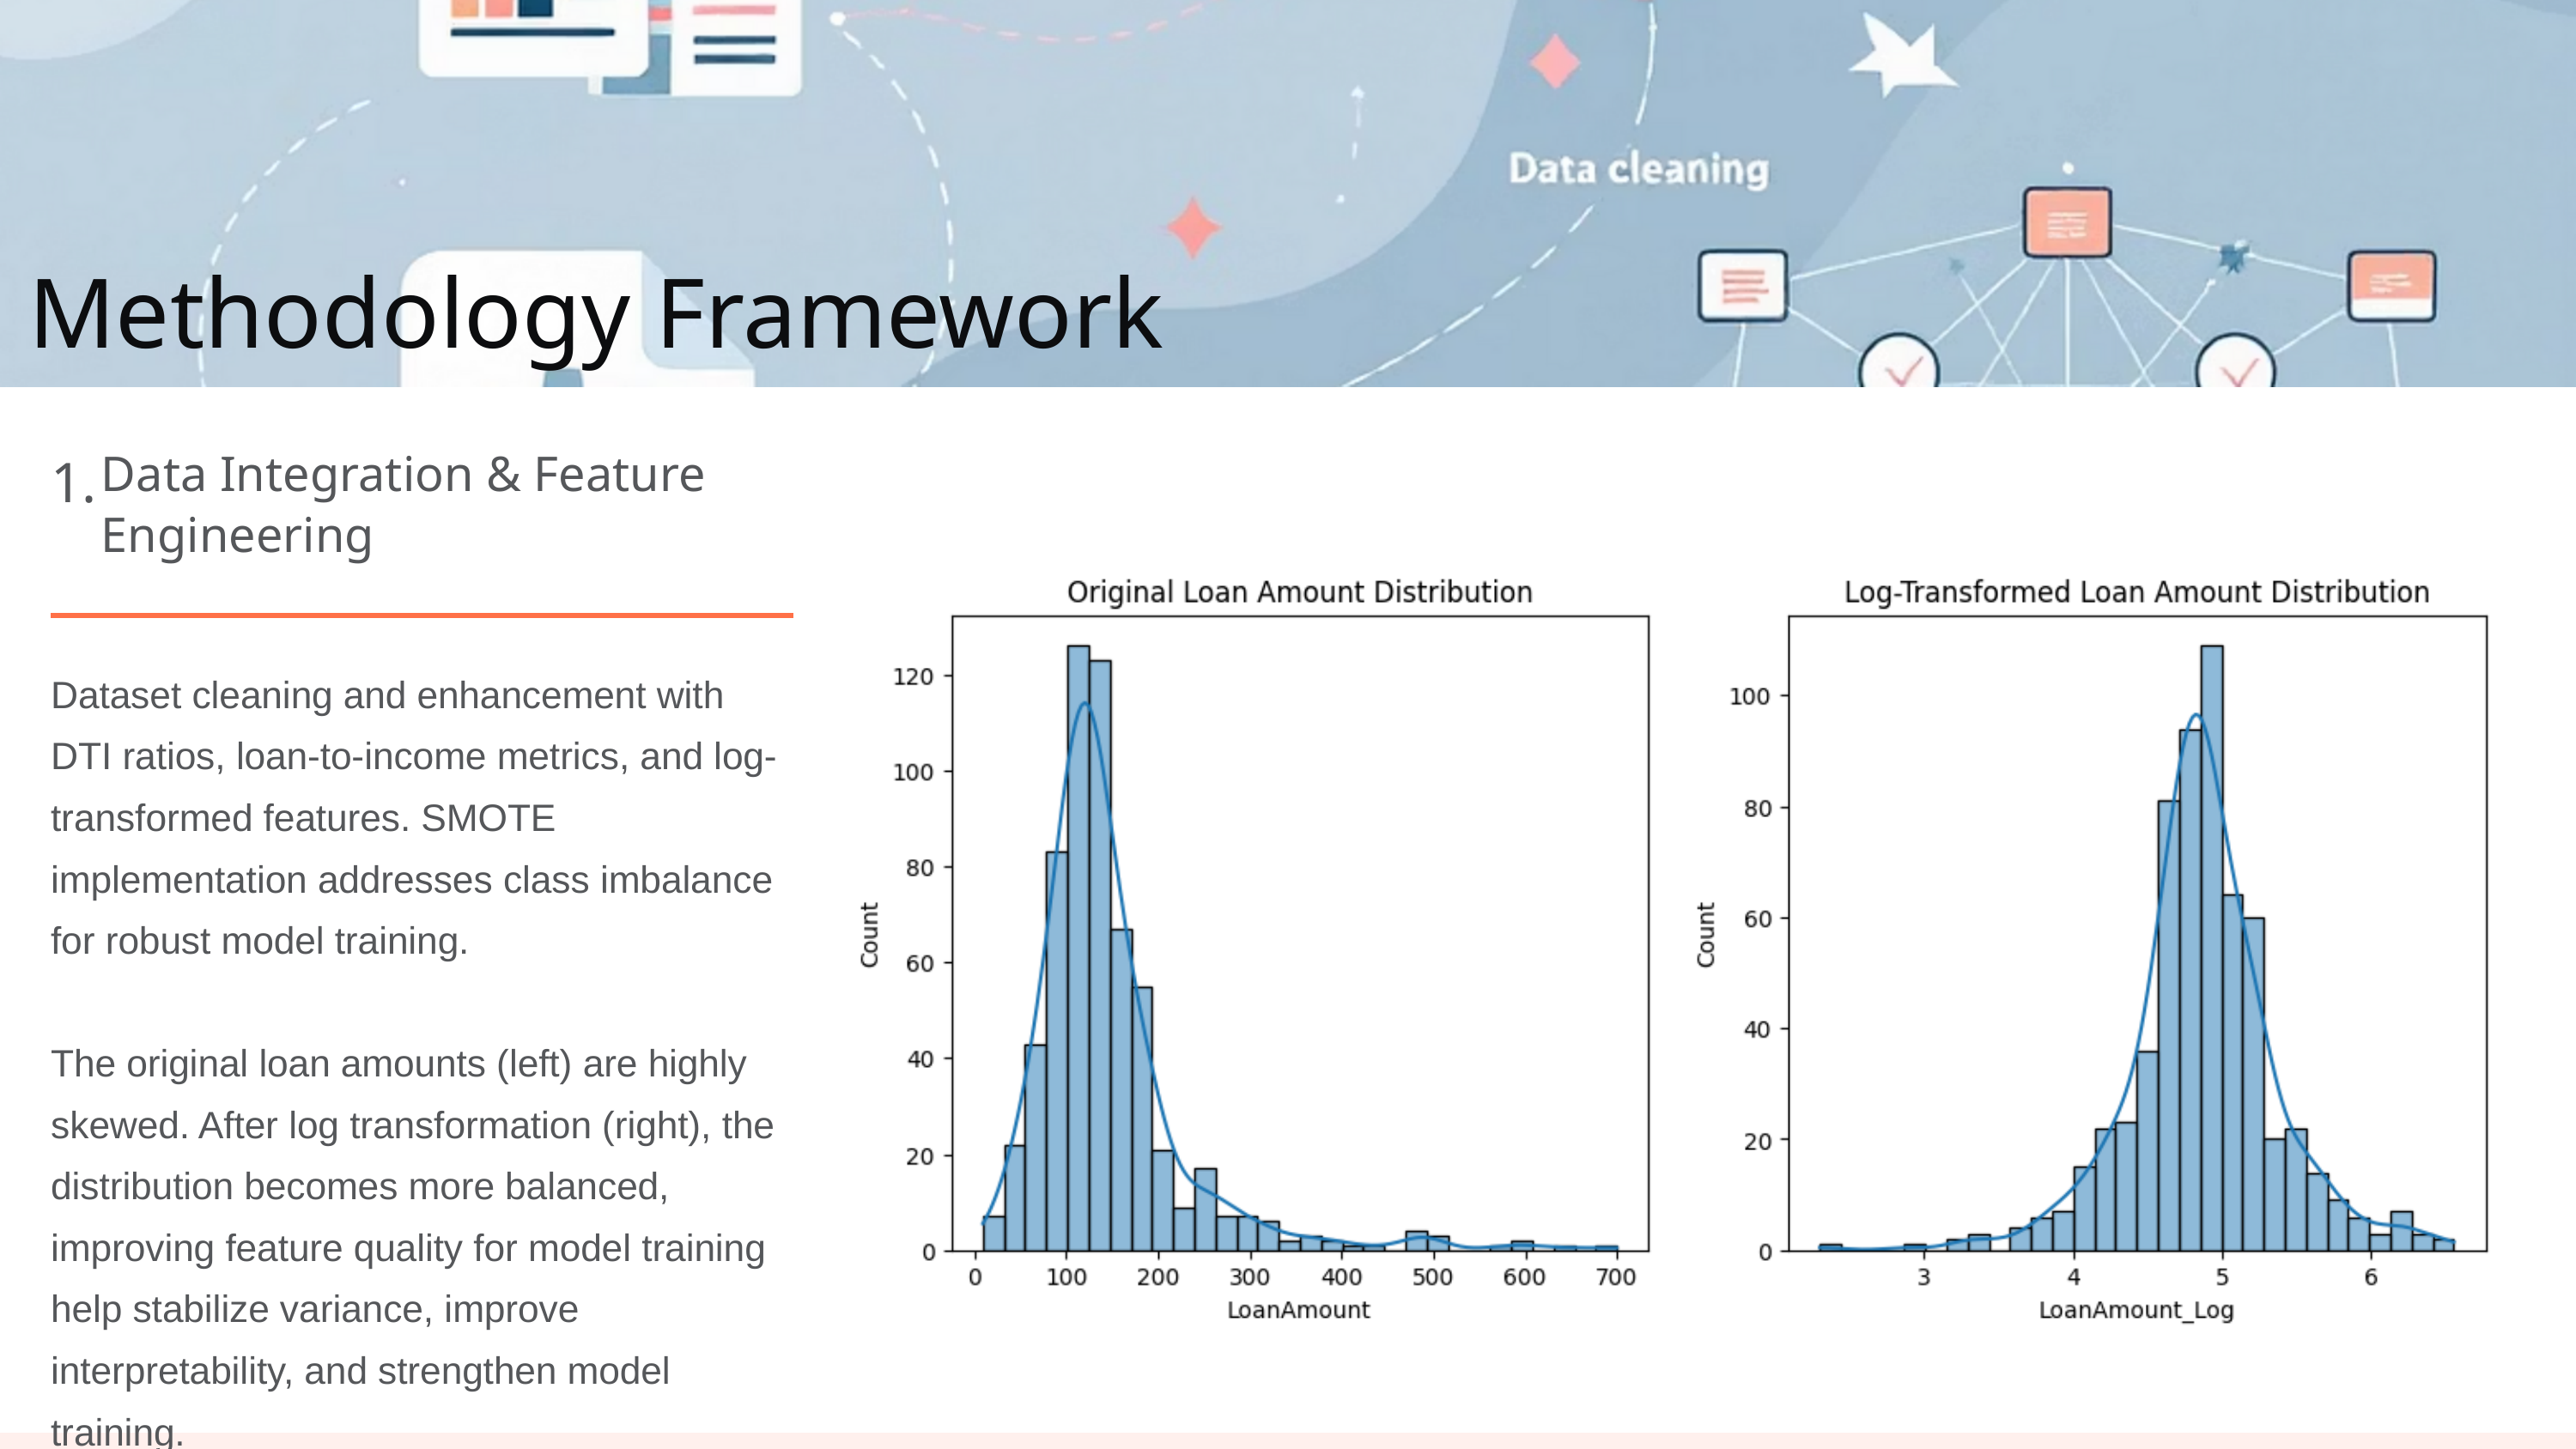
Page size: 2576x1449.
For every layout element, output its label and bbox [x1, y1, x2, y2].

text_box [0, 397, 2576, 1433]
text_box [0, 1442, 2576, 1449]
text_box [0, 0, 2576, 387]
text_box [50, 612, 794, 619]
